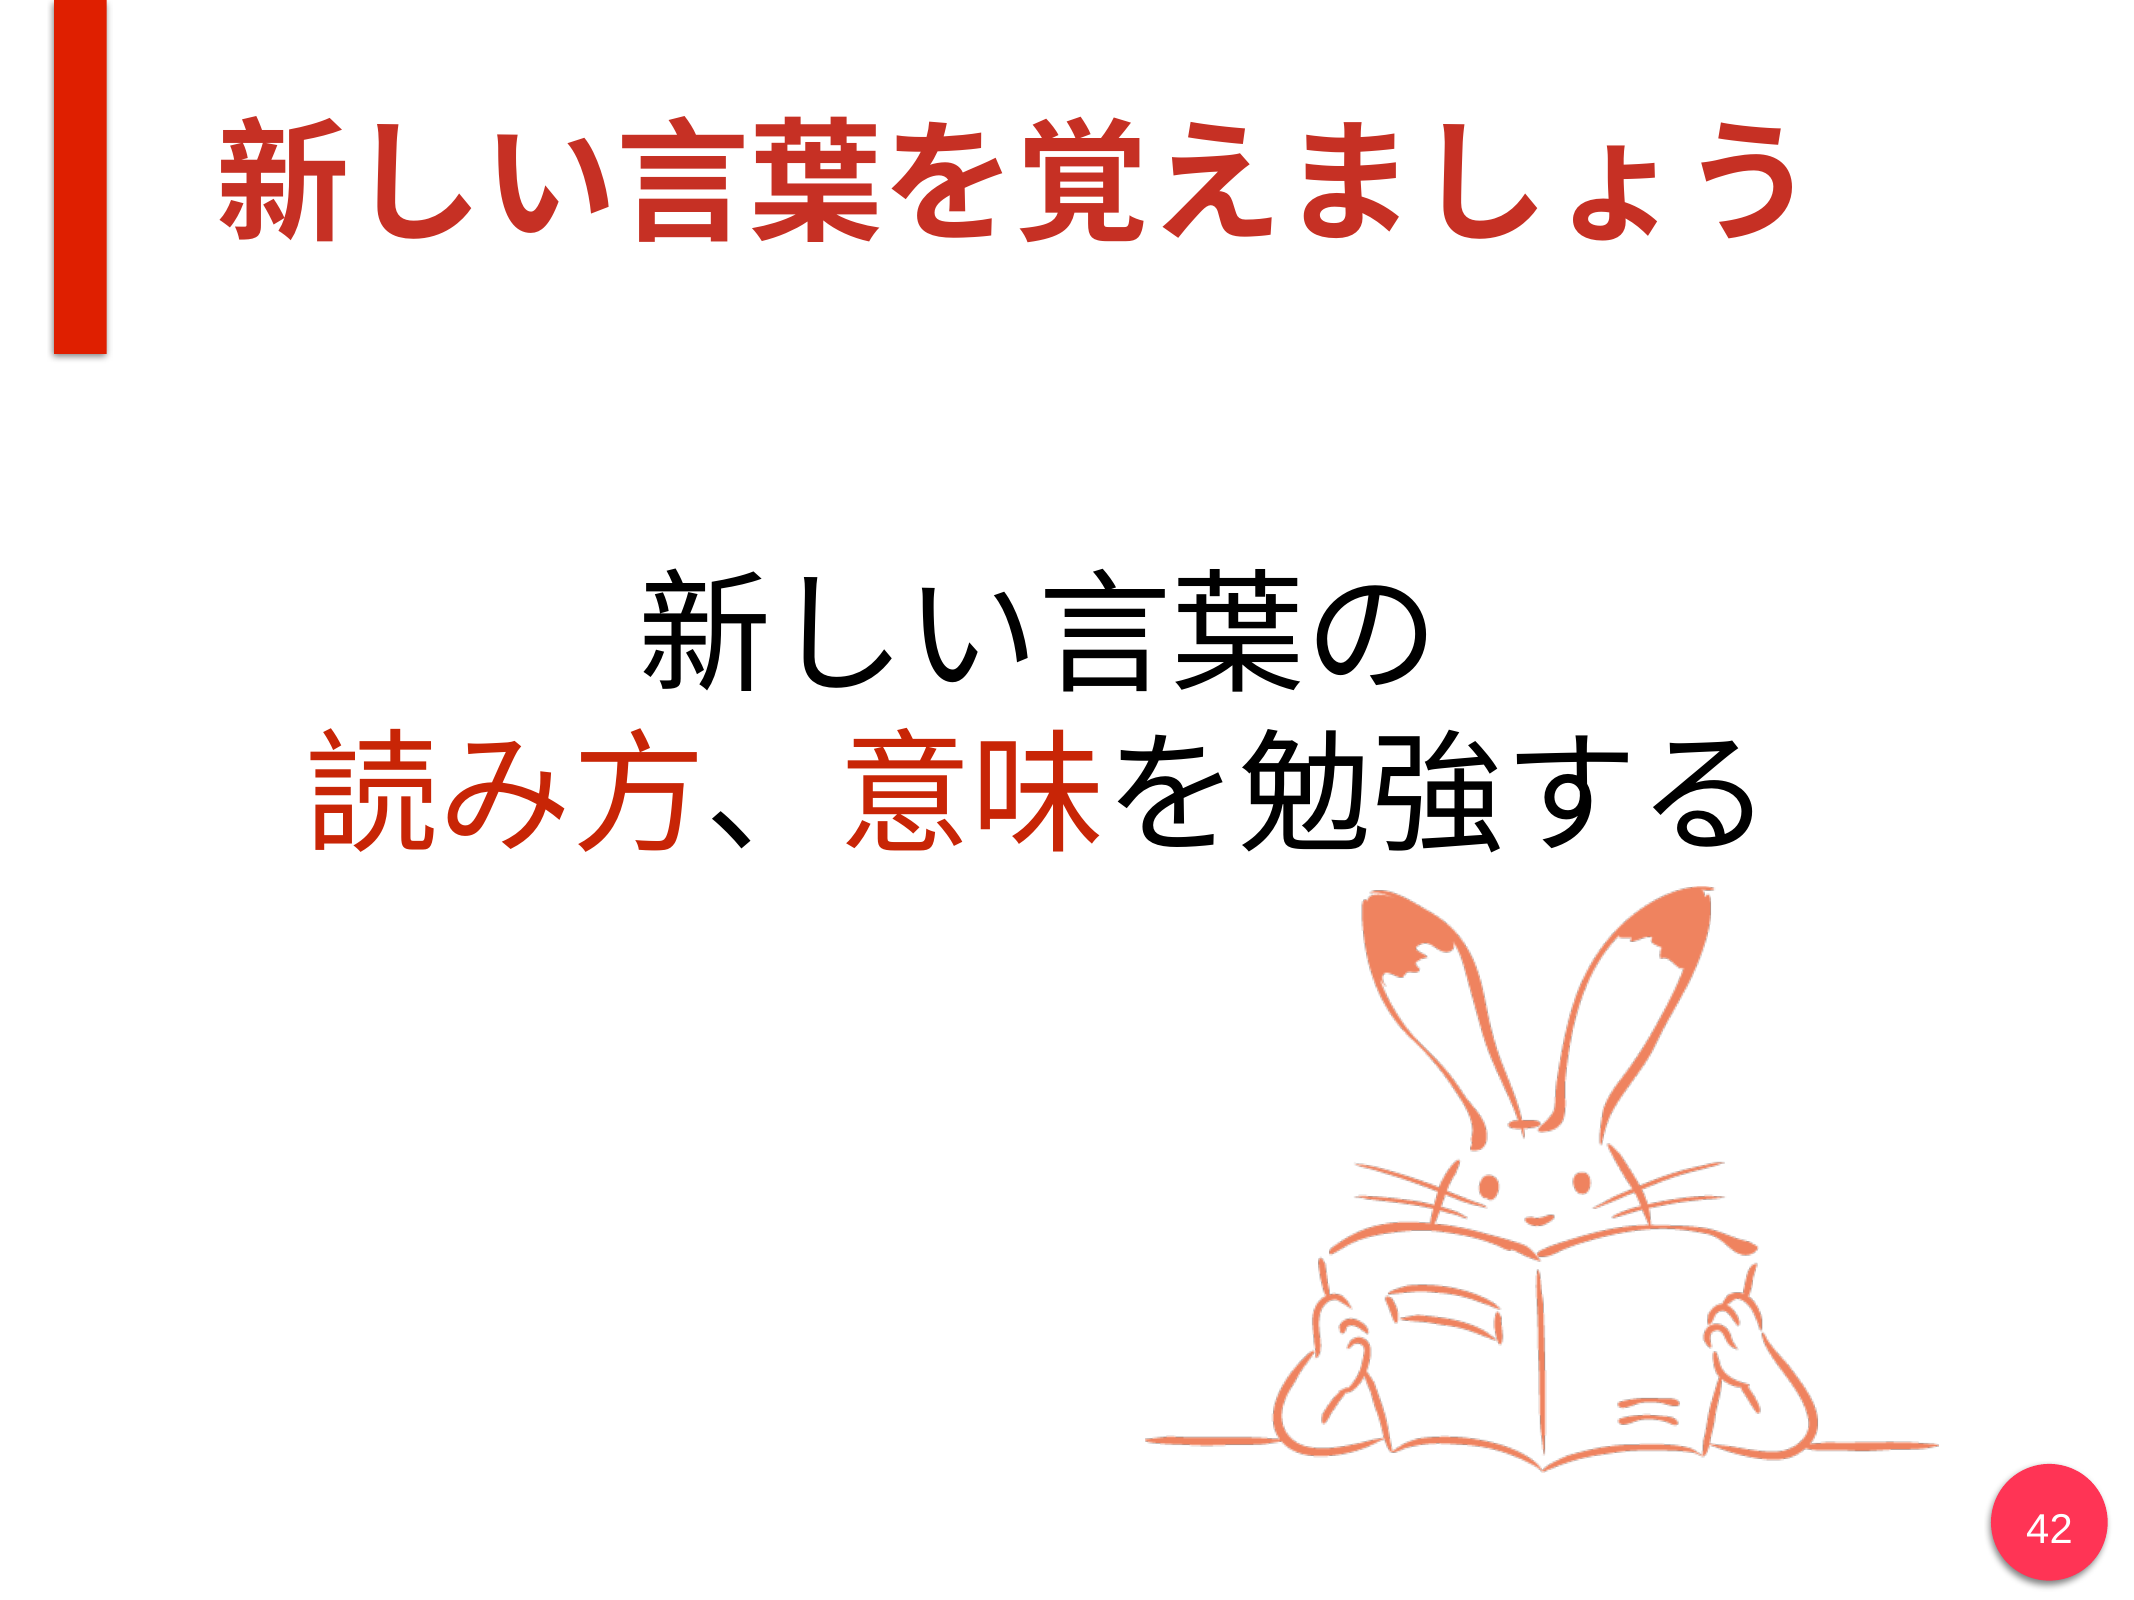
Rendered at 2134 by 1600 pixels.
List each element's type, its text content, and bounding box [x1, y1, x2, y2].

slide_number 42 [2012, 1493, 2087, 1600]
title 新しい言葉を覚えましょう [208, 18, 2030, 336]
picture [1145, 886, 1940, 1473]
text_box 新しい言葉の 読み方、意味を勉強する [227, 452, 1851, 965]
